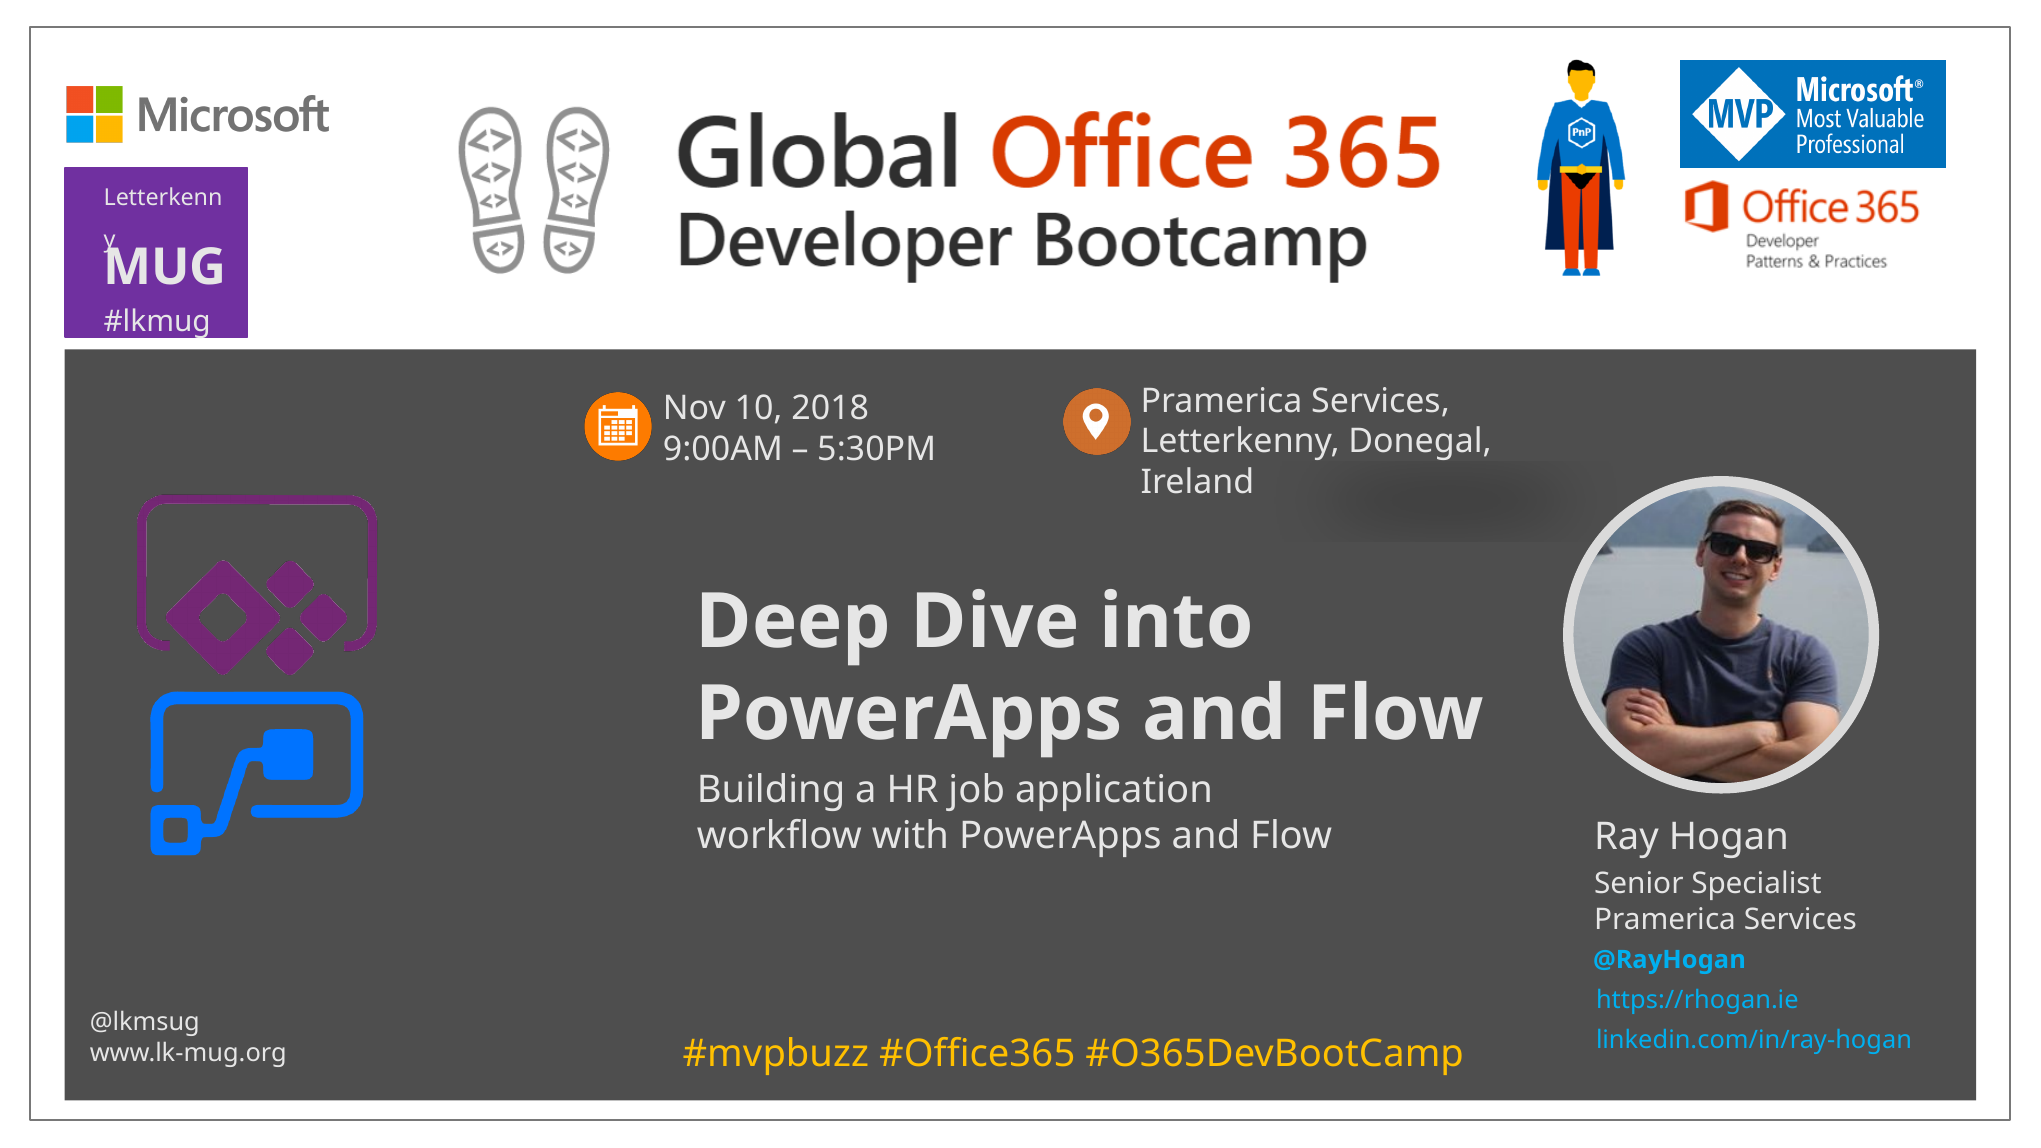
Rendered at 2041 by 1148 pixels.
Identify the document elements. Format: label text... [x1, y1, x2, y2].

text_box @lkmsug www.lk-mug.org [75, 997, 302, 1074]
picture [388, 38, 1633, 344]
text_box [64, 349, 1977, 1101]
text_box Nov 10, 2018 9:00AM – 5:30PM [648, 378, 975, 475]
picture [1679, 175, 1934, 280]
text_box Letterkenny MUG #lkmug [64, 202, 248, 338]
text_box Pramerica Services, Letterkenny, Donegal, Ireland [1125, 370, 1558, 508]
text_box linkedin.com/in/ray-hogan [1581, 1015, 2041, 1061]
text_box Senior Specialist Pramerica Services [1579, 856, 1976, 943]
picture [1679, 60, 1946, 169]
text_box [29, 935, 2011, 1121]
text_box https://rhogan.ie [1581, 975, 1946, 1015]
text_box #mvpbuzz #Office365 #O365DevBootCamp [667, 1021, 1480, 1082]
text_box Ray Hogan [1579, 803, 1943, 856]
text_box Building a HR job application workflow with PowerApps and Flow [682, 757, 1354, 864]
text_box Deep Dive into PowerApps and Flow [680, 564, 1521, 763]
text_box [29, 26, 2011, 1015]
picture [1568, 480, 1875, 789]
picture [0, 454, 513, 935]
text_box @RayHogan [1578, 935, 1903, 981]
picture [1063, 387, 1131, 455]
picture [581, 390, 654, 463]
picture [29, 26, 365, 202]
